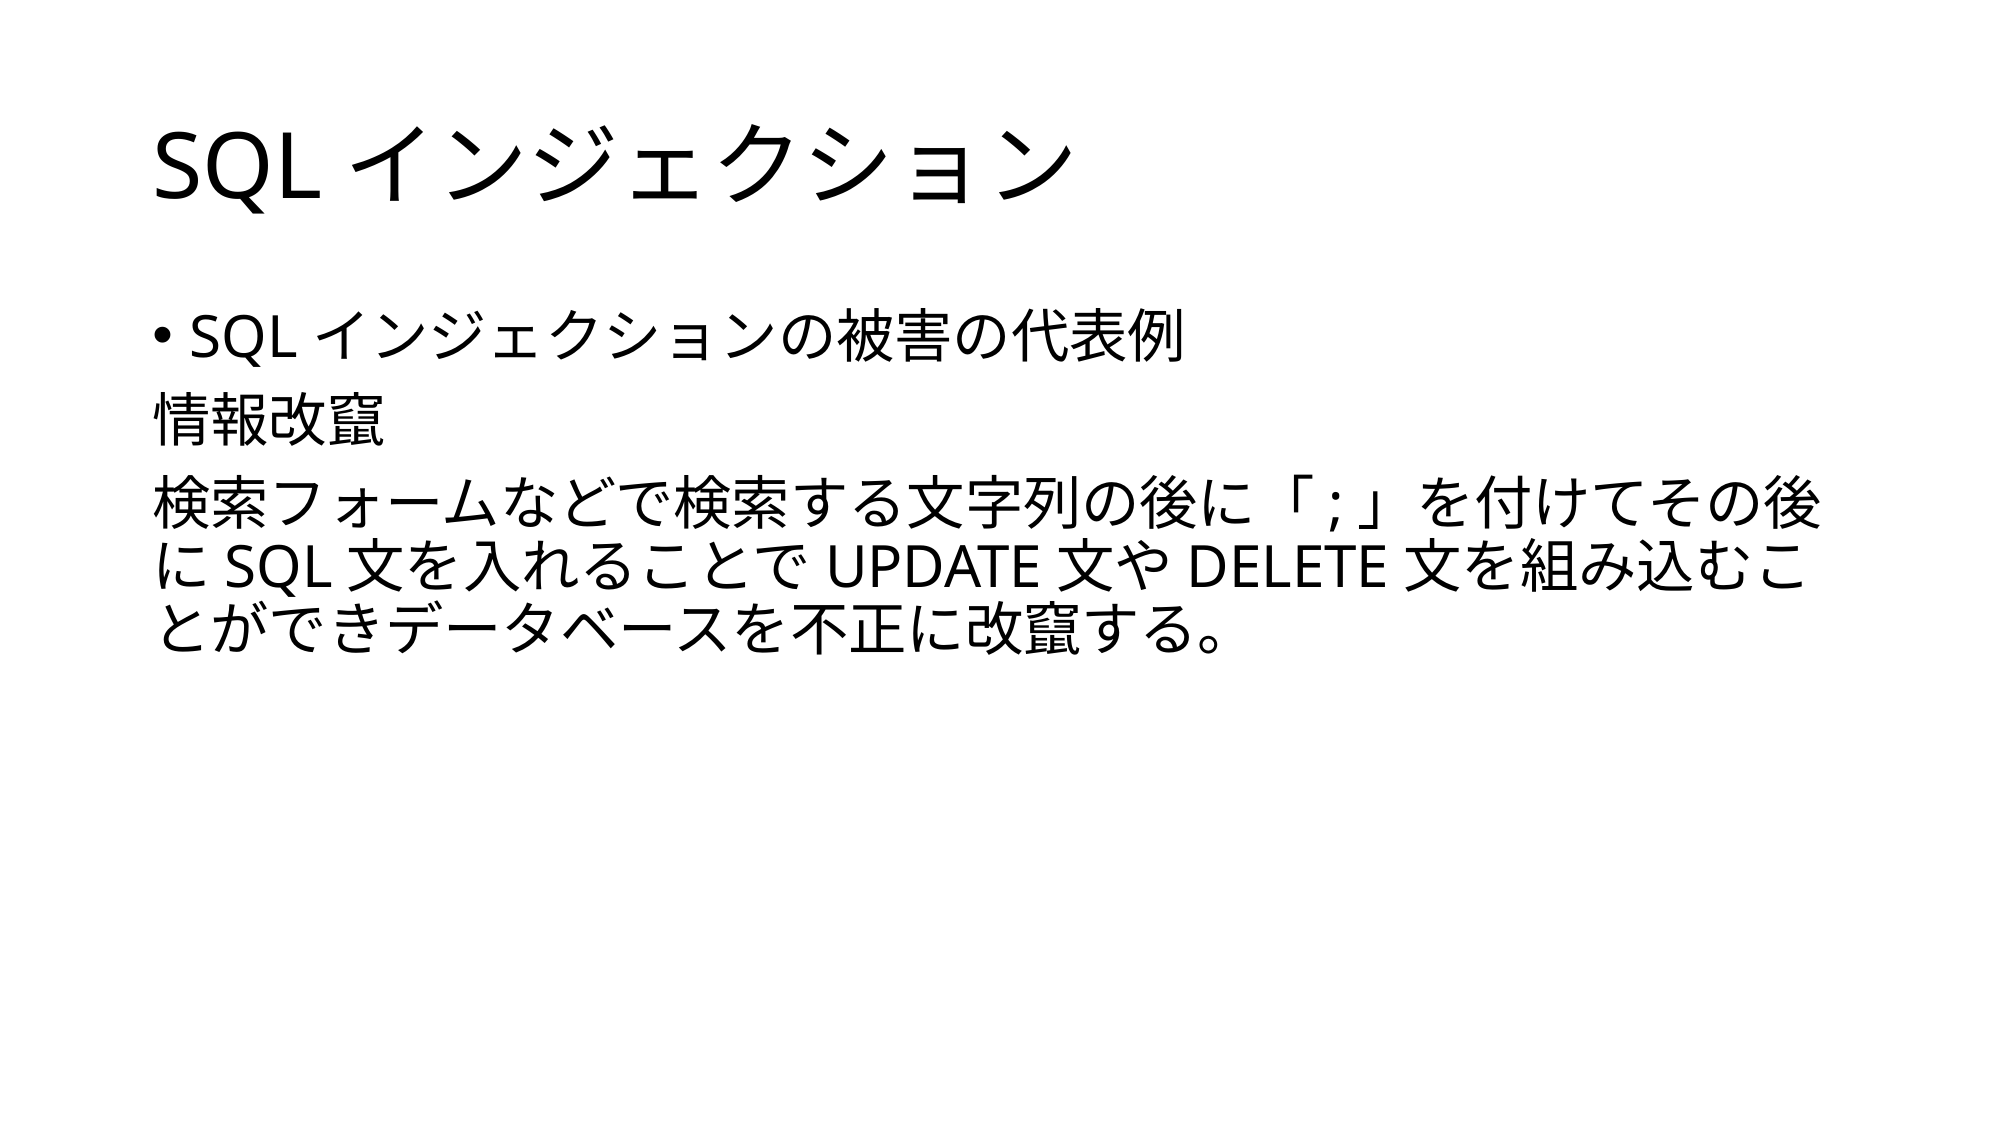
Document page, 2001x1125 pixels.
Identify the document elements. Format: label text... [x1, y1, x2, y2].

list SQLインジェクションの被害の代表例 情報改竄 検索フォームなどで検索する文字列の後に「;」を付けてその後にSQL文を入れることでUPDATE文やDELETE文を組み込むことができデータベースを不正に改竄する。 [137, 299, 1863, 1014]
title SQLインジェクション [137, 59, 1863, 278]
